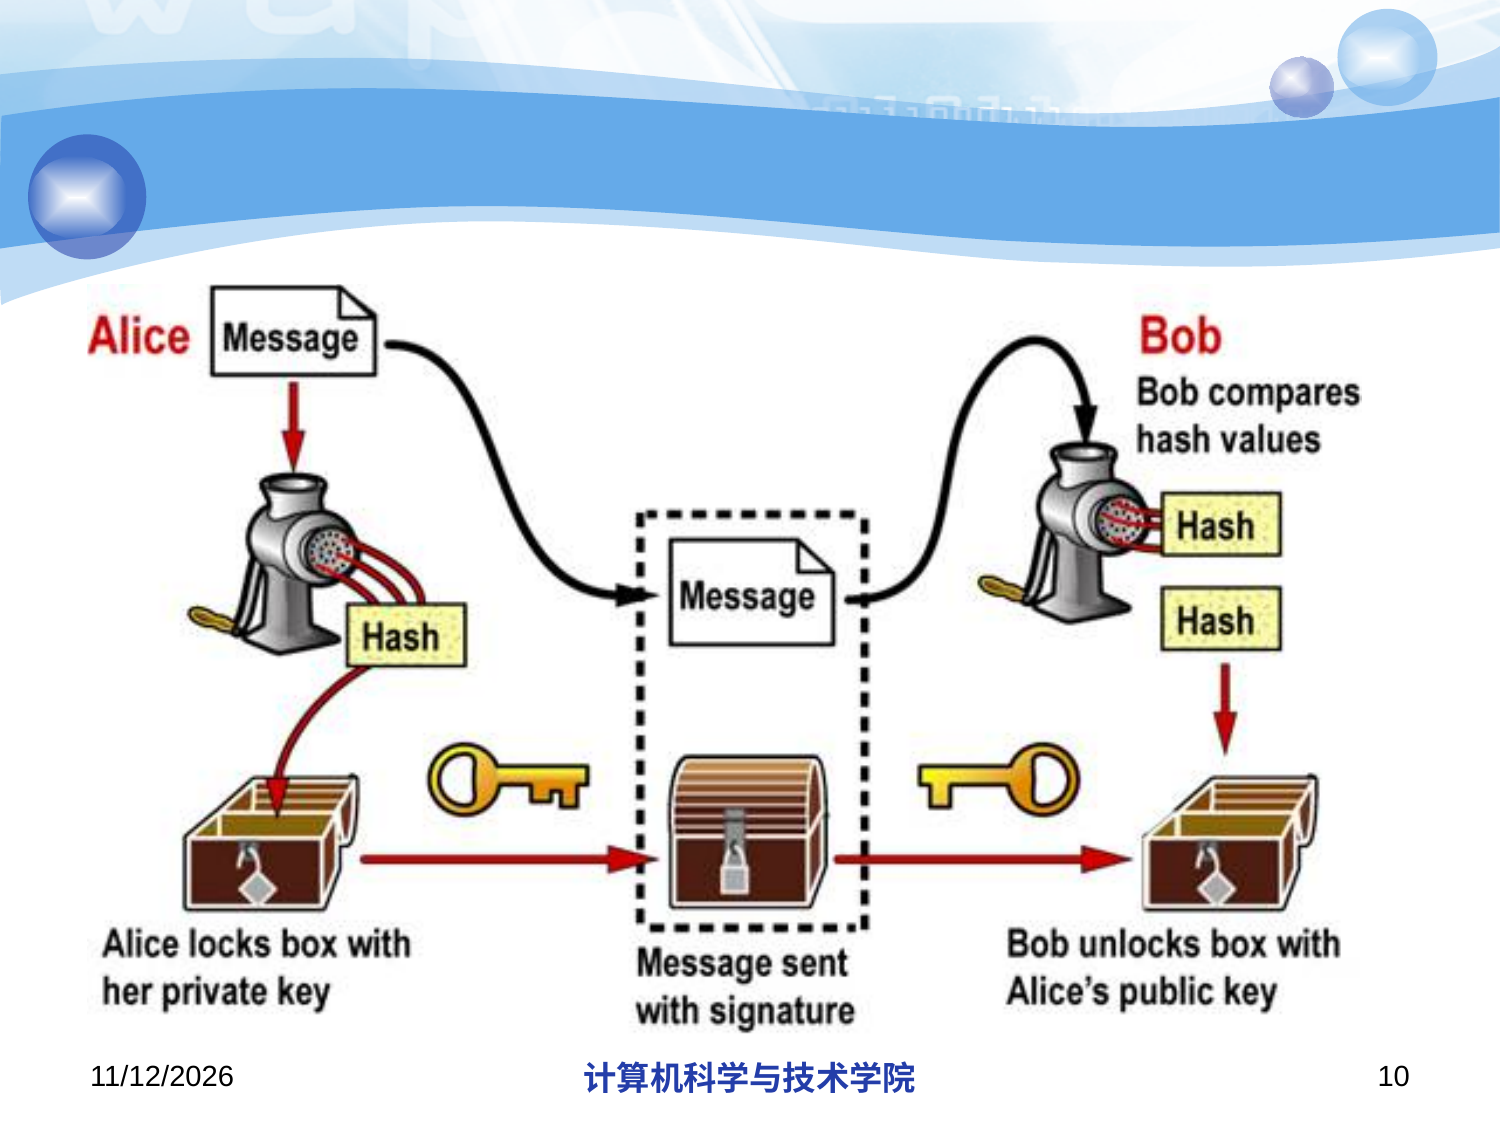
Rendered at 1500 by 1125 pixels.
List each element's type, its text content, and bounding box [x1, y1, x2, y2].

picture [87, 284, 1363, 1038]
footer 计算机科学与技术学院 [512, 1049, 988, 1103]
picture [0, 0, 1500, 113]
slide_number 10 [1074, 1049, 1426, 1103]
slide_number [74, 1049, 426, 1103]
